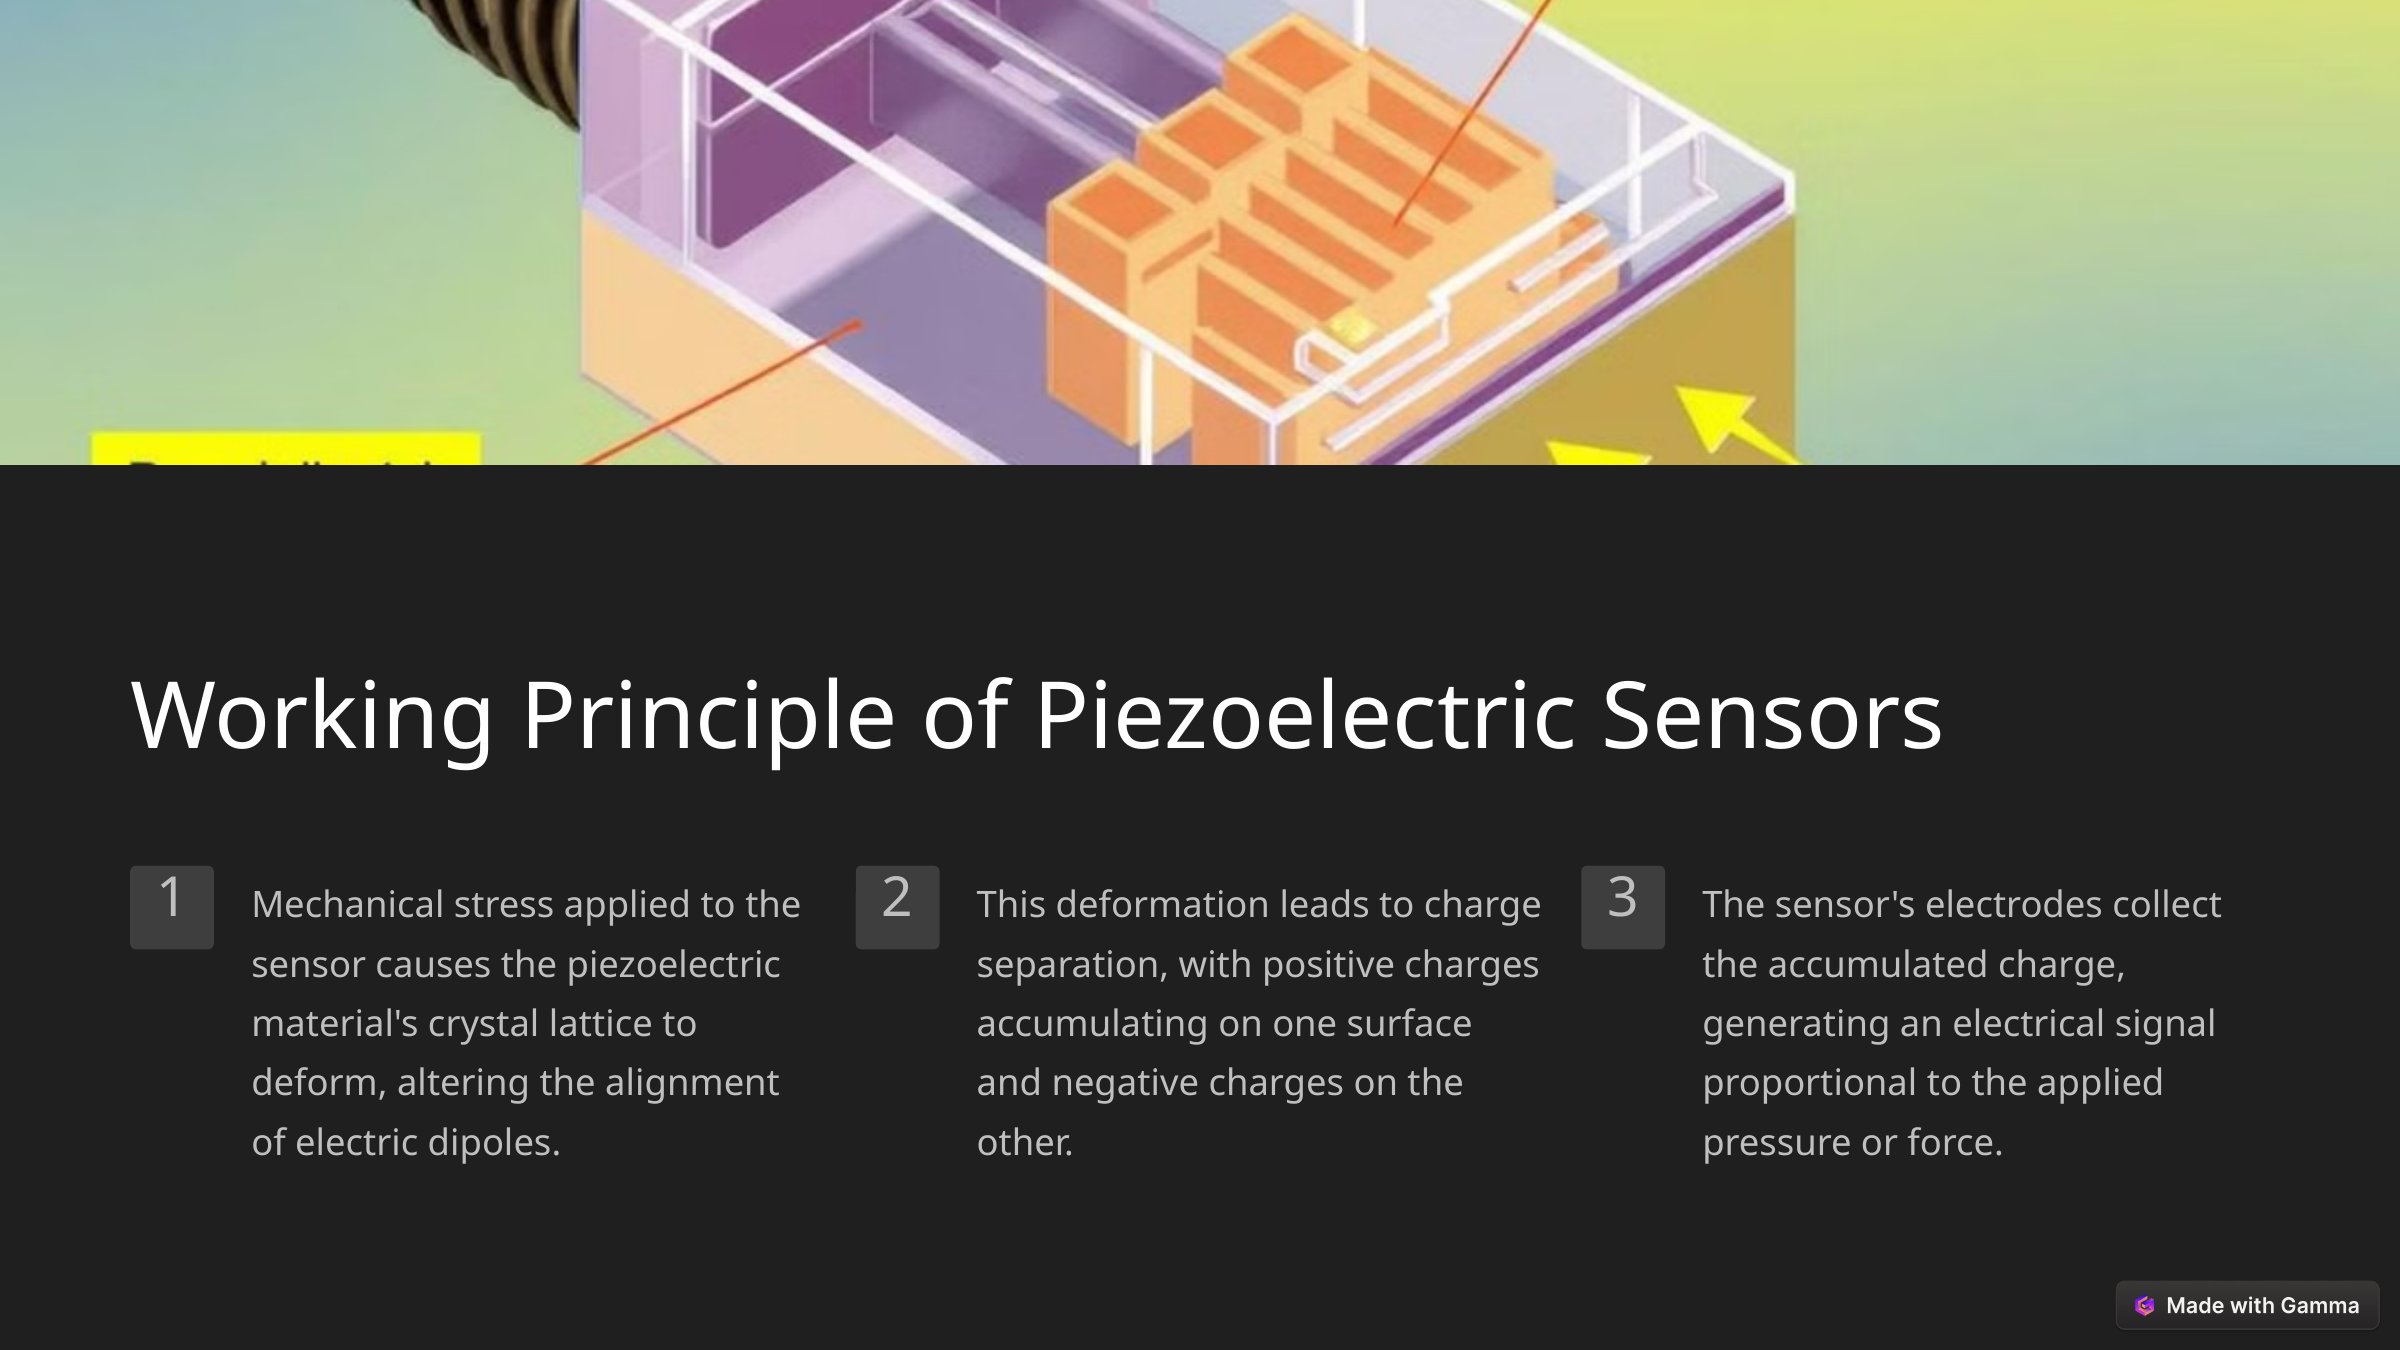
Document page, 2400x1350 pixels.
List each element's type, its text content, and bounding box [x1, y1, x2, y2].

text_box Working Principle of Piezoelectric Sensors [130, 651, 1952, 768]
picture [0, 0, 2400, 466]
text_box 1 [144, 872, 200, 943]
text_box [1581, 865, 1666, 950]
text_box [130, 865, 214, 950]
picture [2106, 1271, 2389, 1339]
text_box [855, 865, 940, 950]
text_box This deformation leads to charge separation, with positive charges accumulating on one surface and negative charges on the other. [976, 865, 1545, 1164]
text_box 2 [869, 872, 926, 943]
text_box Mechanical stress applied to the sensor causes the piezoelectric material's crystal lattice to deform, altering the alignment of electric dipoles. [251, 865, 819, 1164]
text_box The sensor's electrodes collect the accumulated charge, generating an electrical signal proportional to the applied pressure or force. [1702, 865, 2270, 1164]
text_box 3 [1595, 872, 1652, 943]
